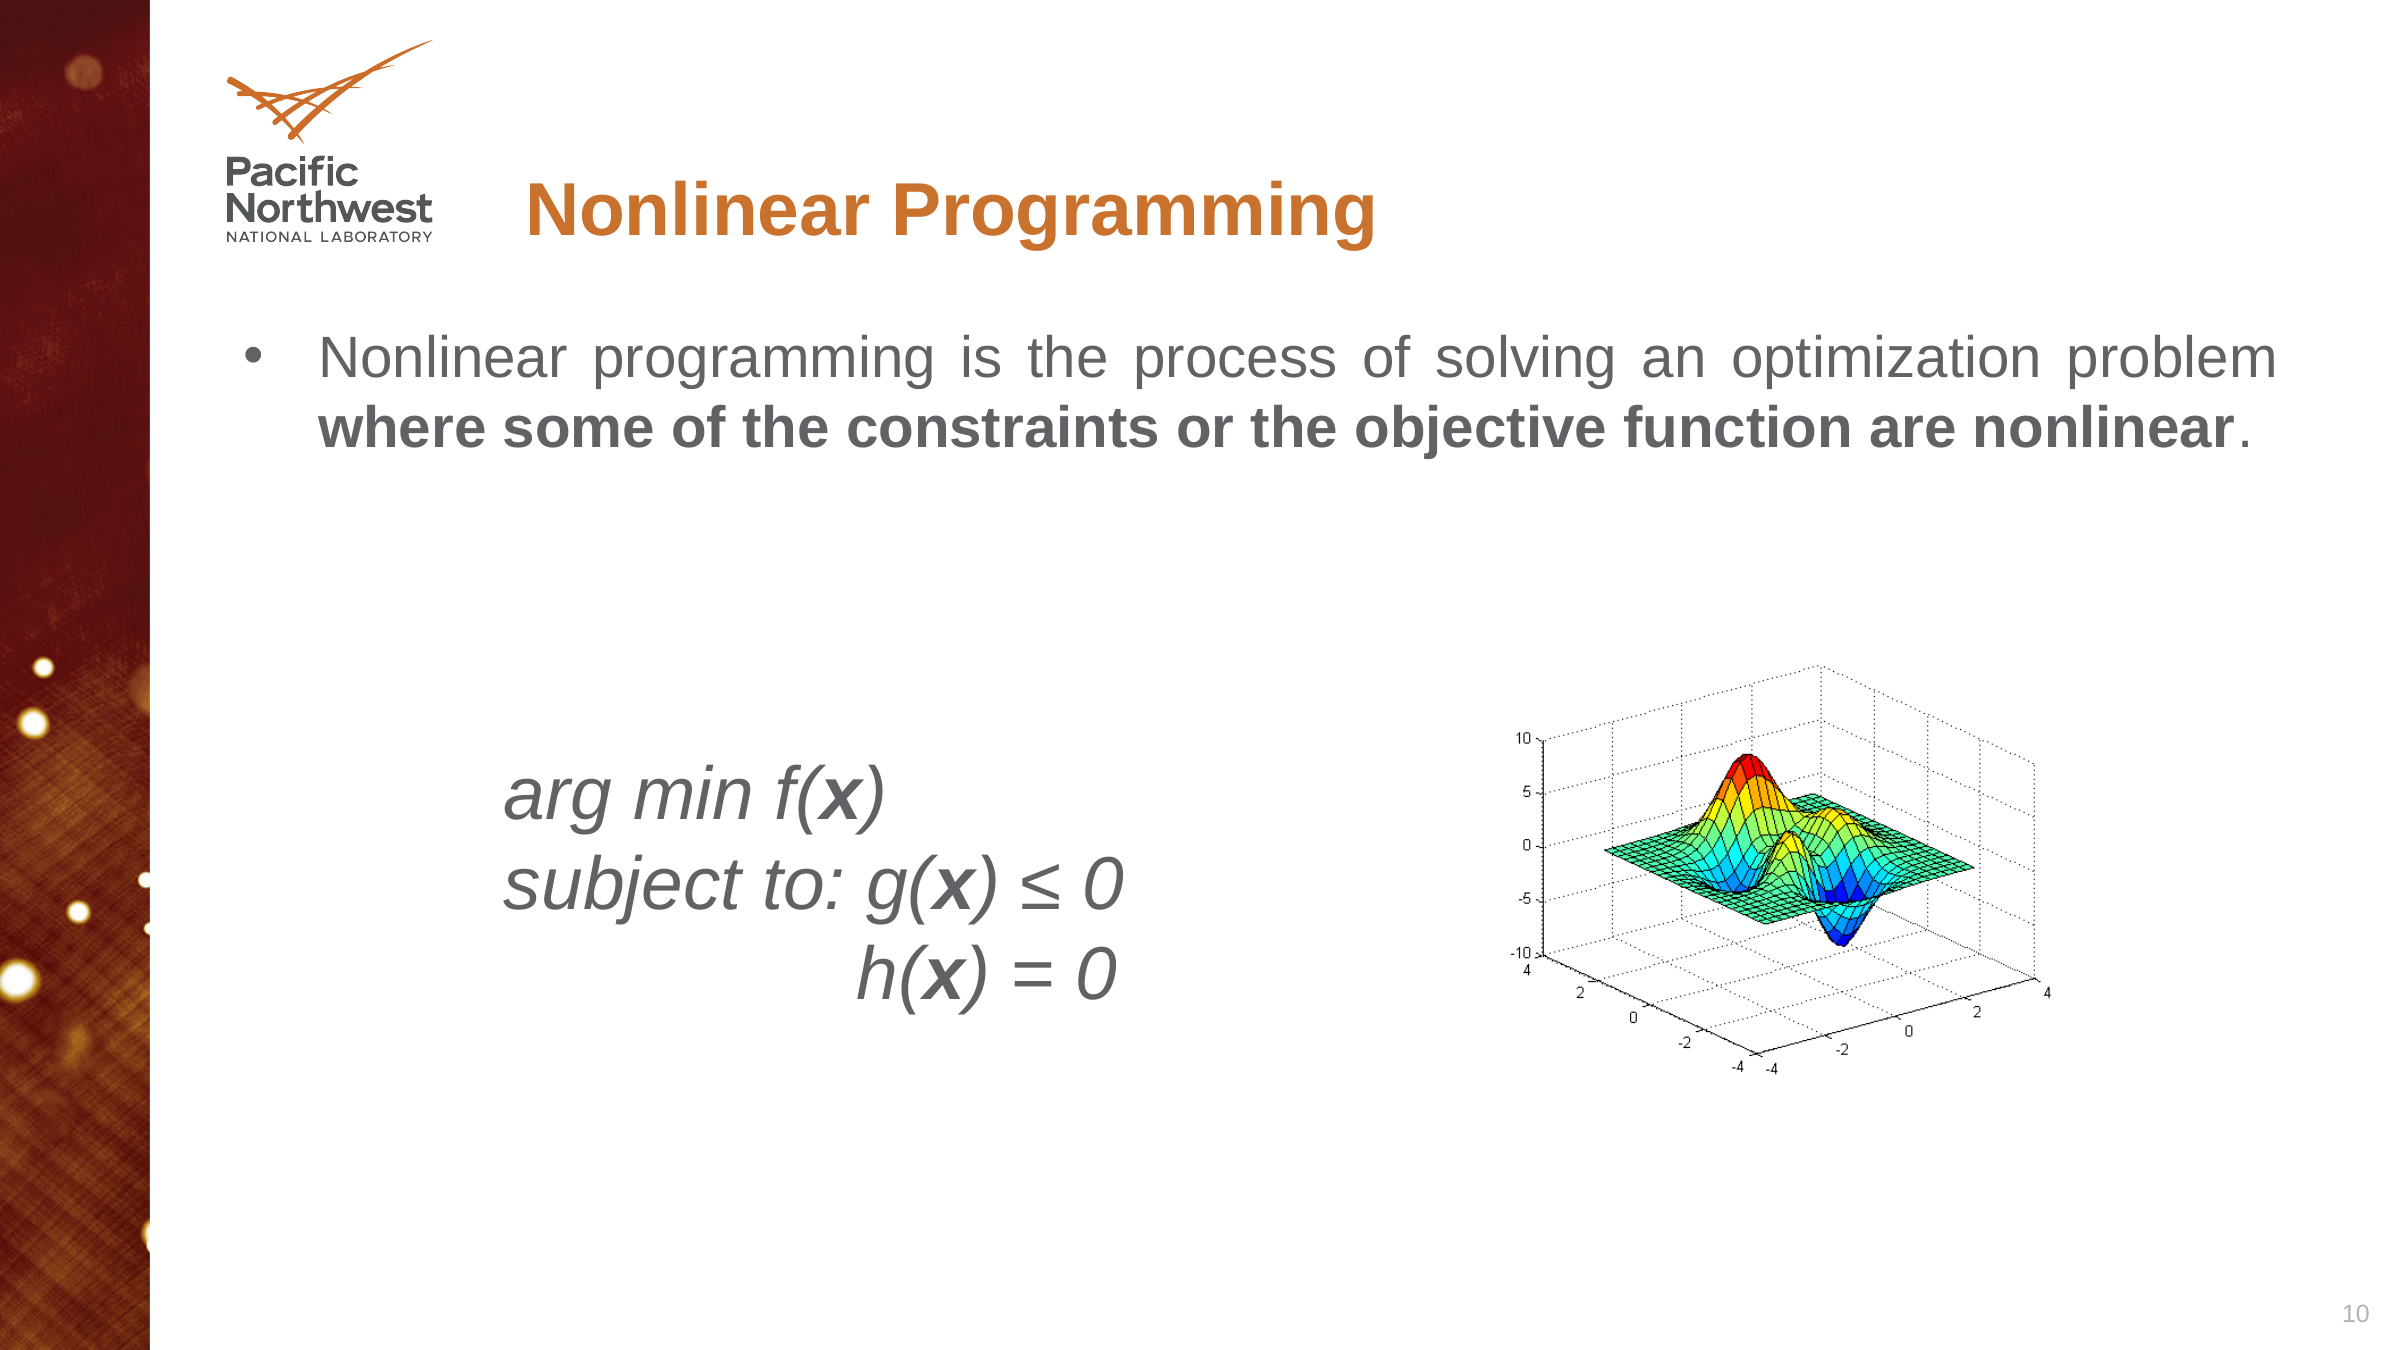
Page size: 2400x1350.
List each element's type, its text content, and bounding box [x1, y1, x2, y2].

picture [0, 0, 149, 1350]
picture [225, 38, 435, 244]
text_box Nonlinear programming is the process of solving an optimization problem where some of the constraints or the objective function are nonlinear. [228, 312, 2296, 467]
title Nonlinear Programming [525, 44, 2325, 260]
text_box arg min f(x) subject to: g(x) ≤ 0 h(x) = 0 [489, 737, 1140, 1023]
picture [1459, 629, 2096, 1106]
slide_number 10 [2295, 1275, 2370, 1350]
